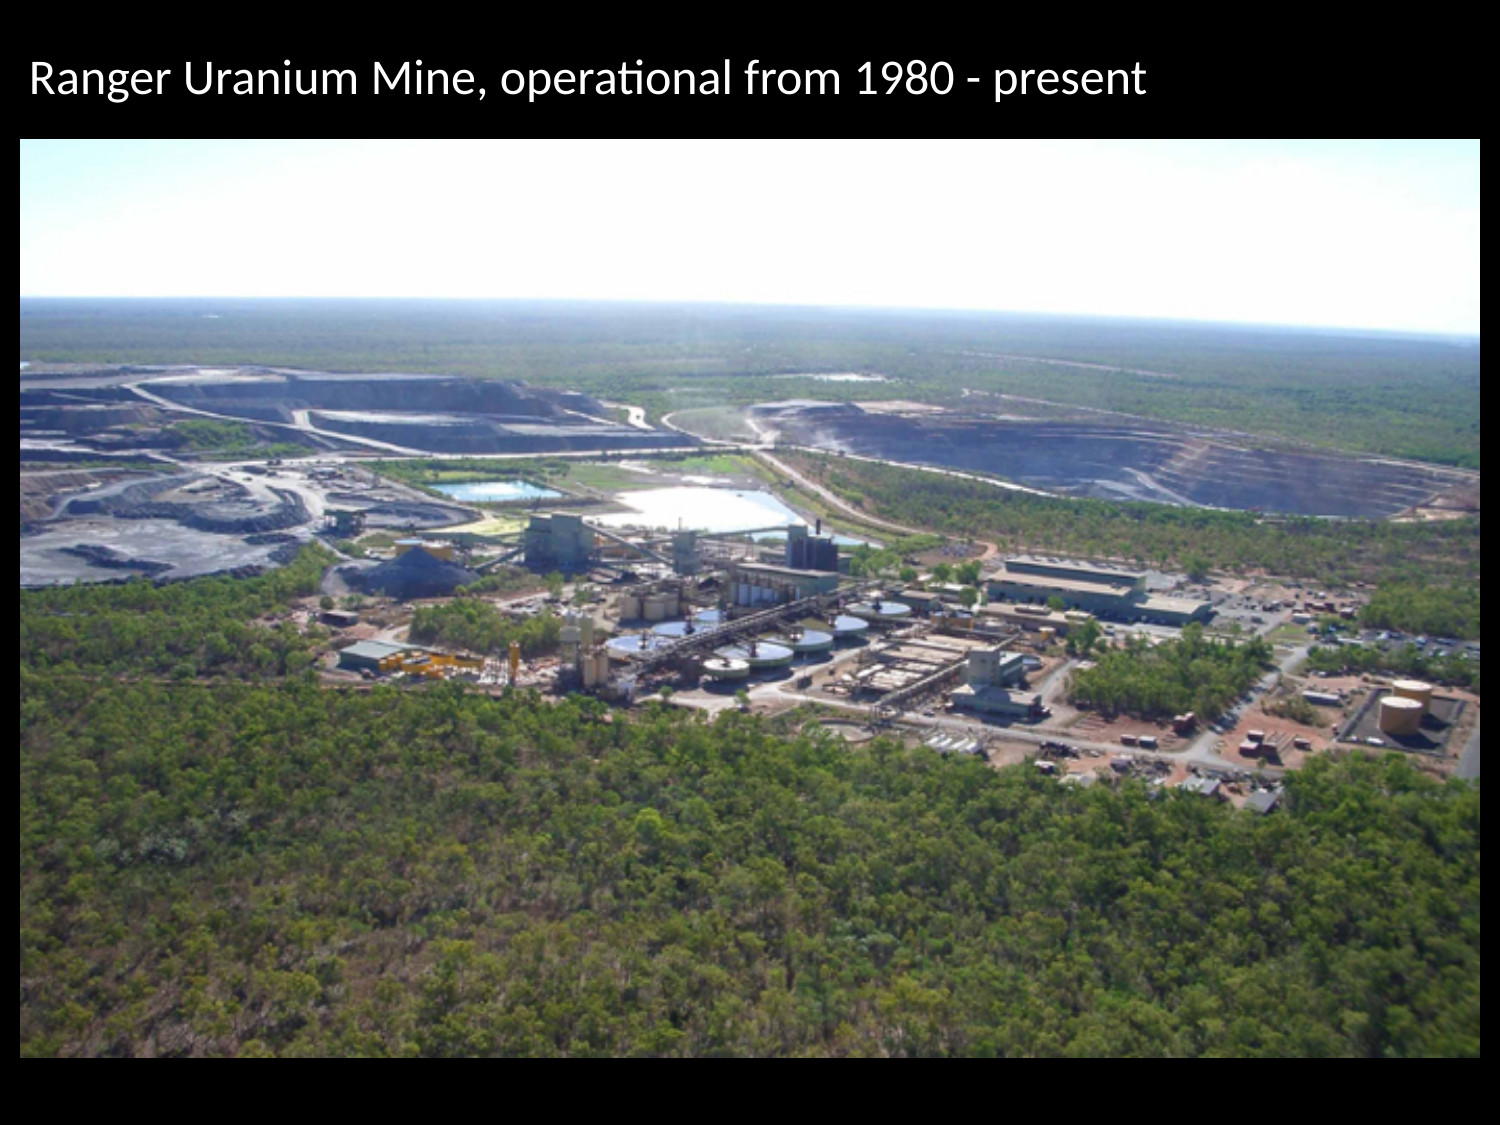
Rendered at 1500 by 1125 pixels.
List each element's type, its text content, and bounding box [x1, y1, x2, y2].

picture [20, 138, 1480, 1059]
text_box Ranger Uranium Mine, operational from 1980 - present [14, 37, 1175, 112]
